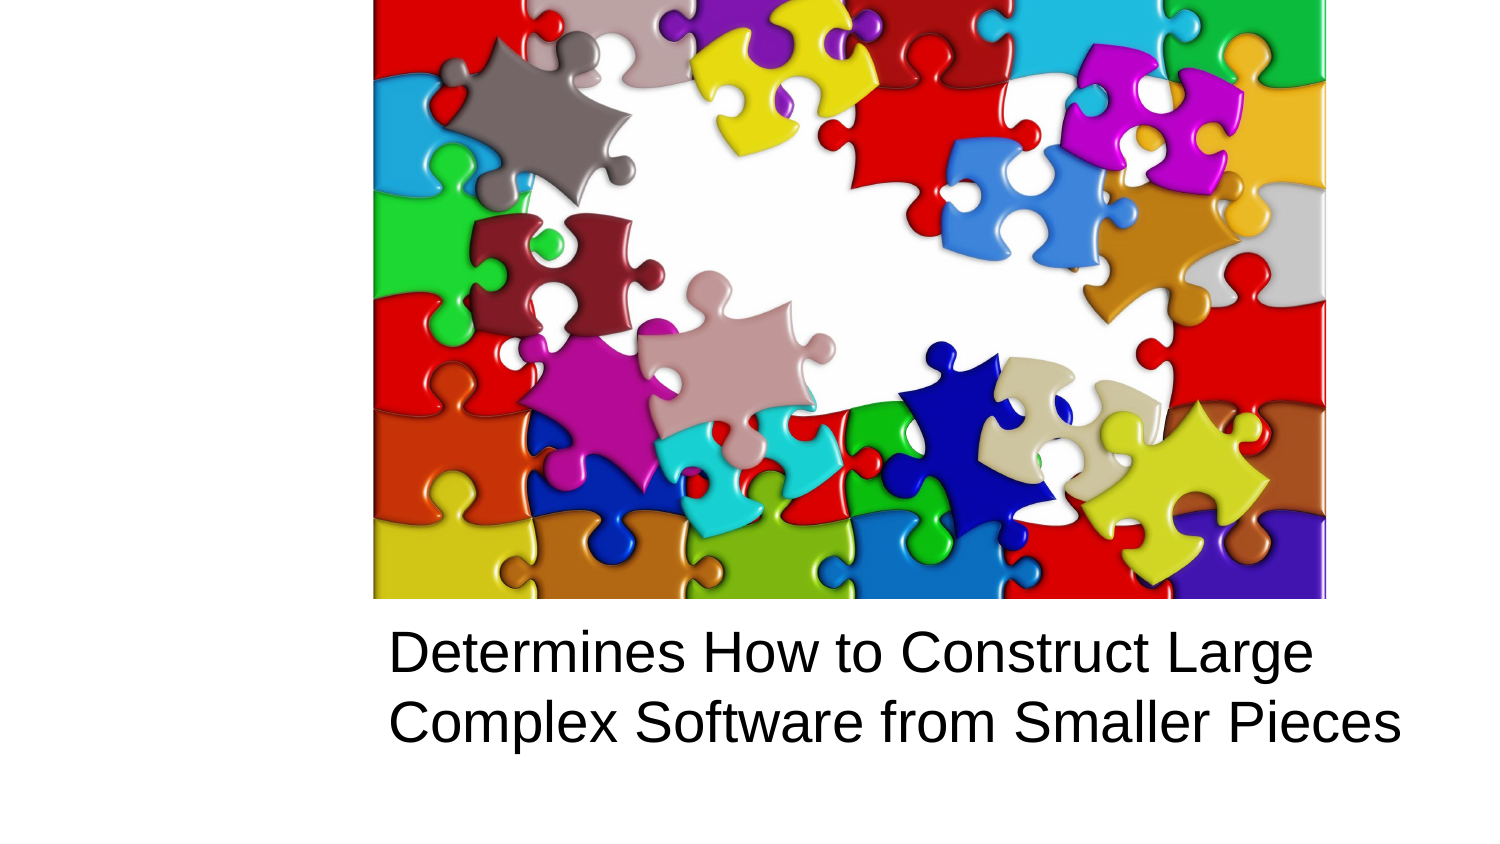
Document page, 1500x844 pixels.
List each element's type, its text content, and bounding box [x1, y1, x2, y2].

picture [373, 0, 1327, 600]
title Determines How to Construct Large Complex Software from Smaller Pieces [373, 598, 1500, 844]
